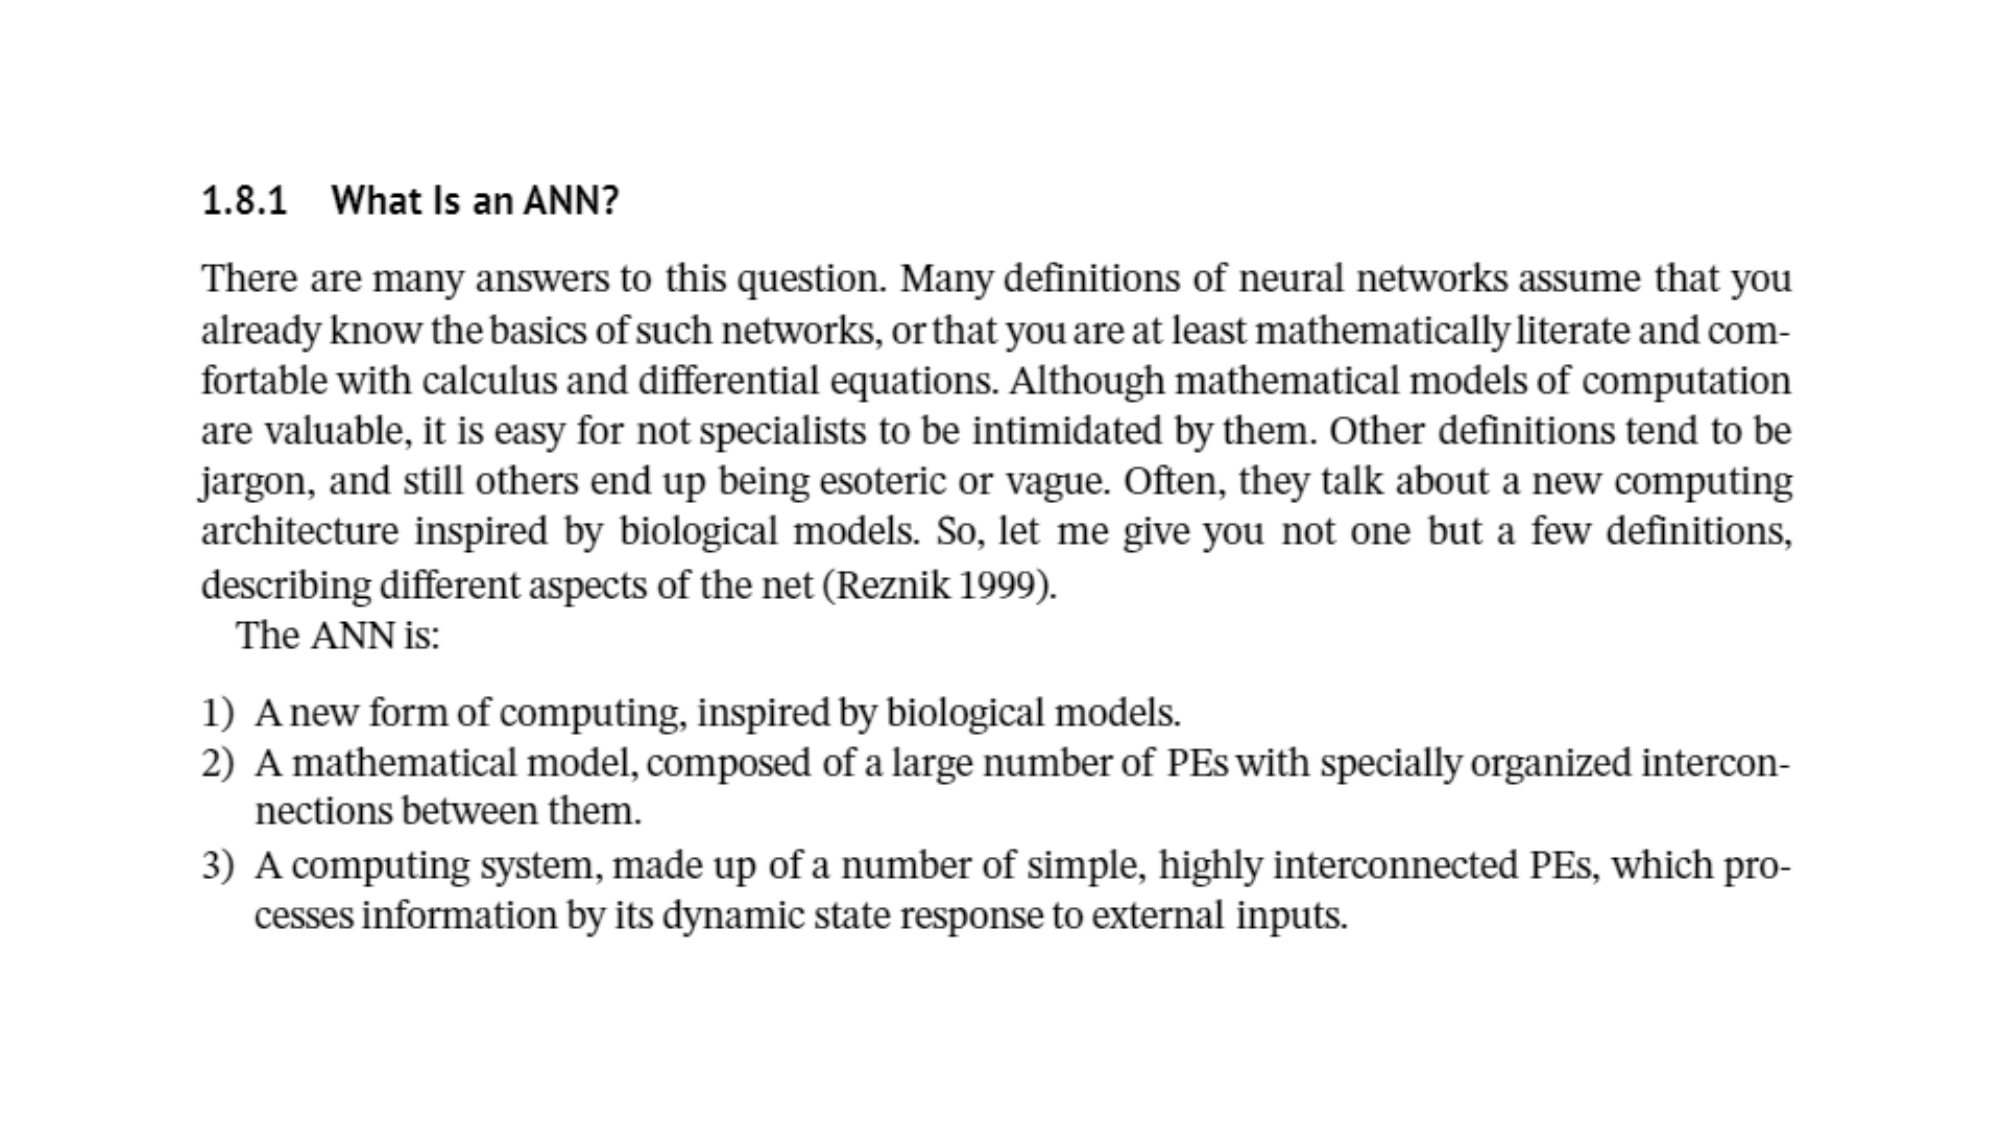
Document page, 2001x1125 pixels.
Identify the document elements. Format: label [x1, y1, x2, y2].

picture [168, 173, 1832, 952]
